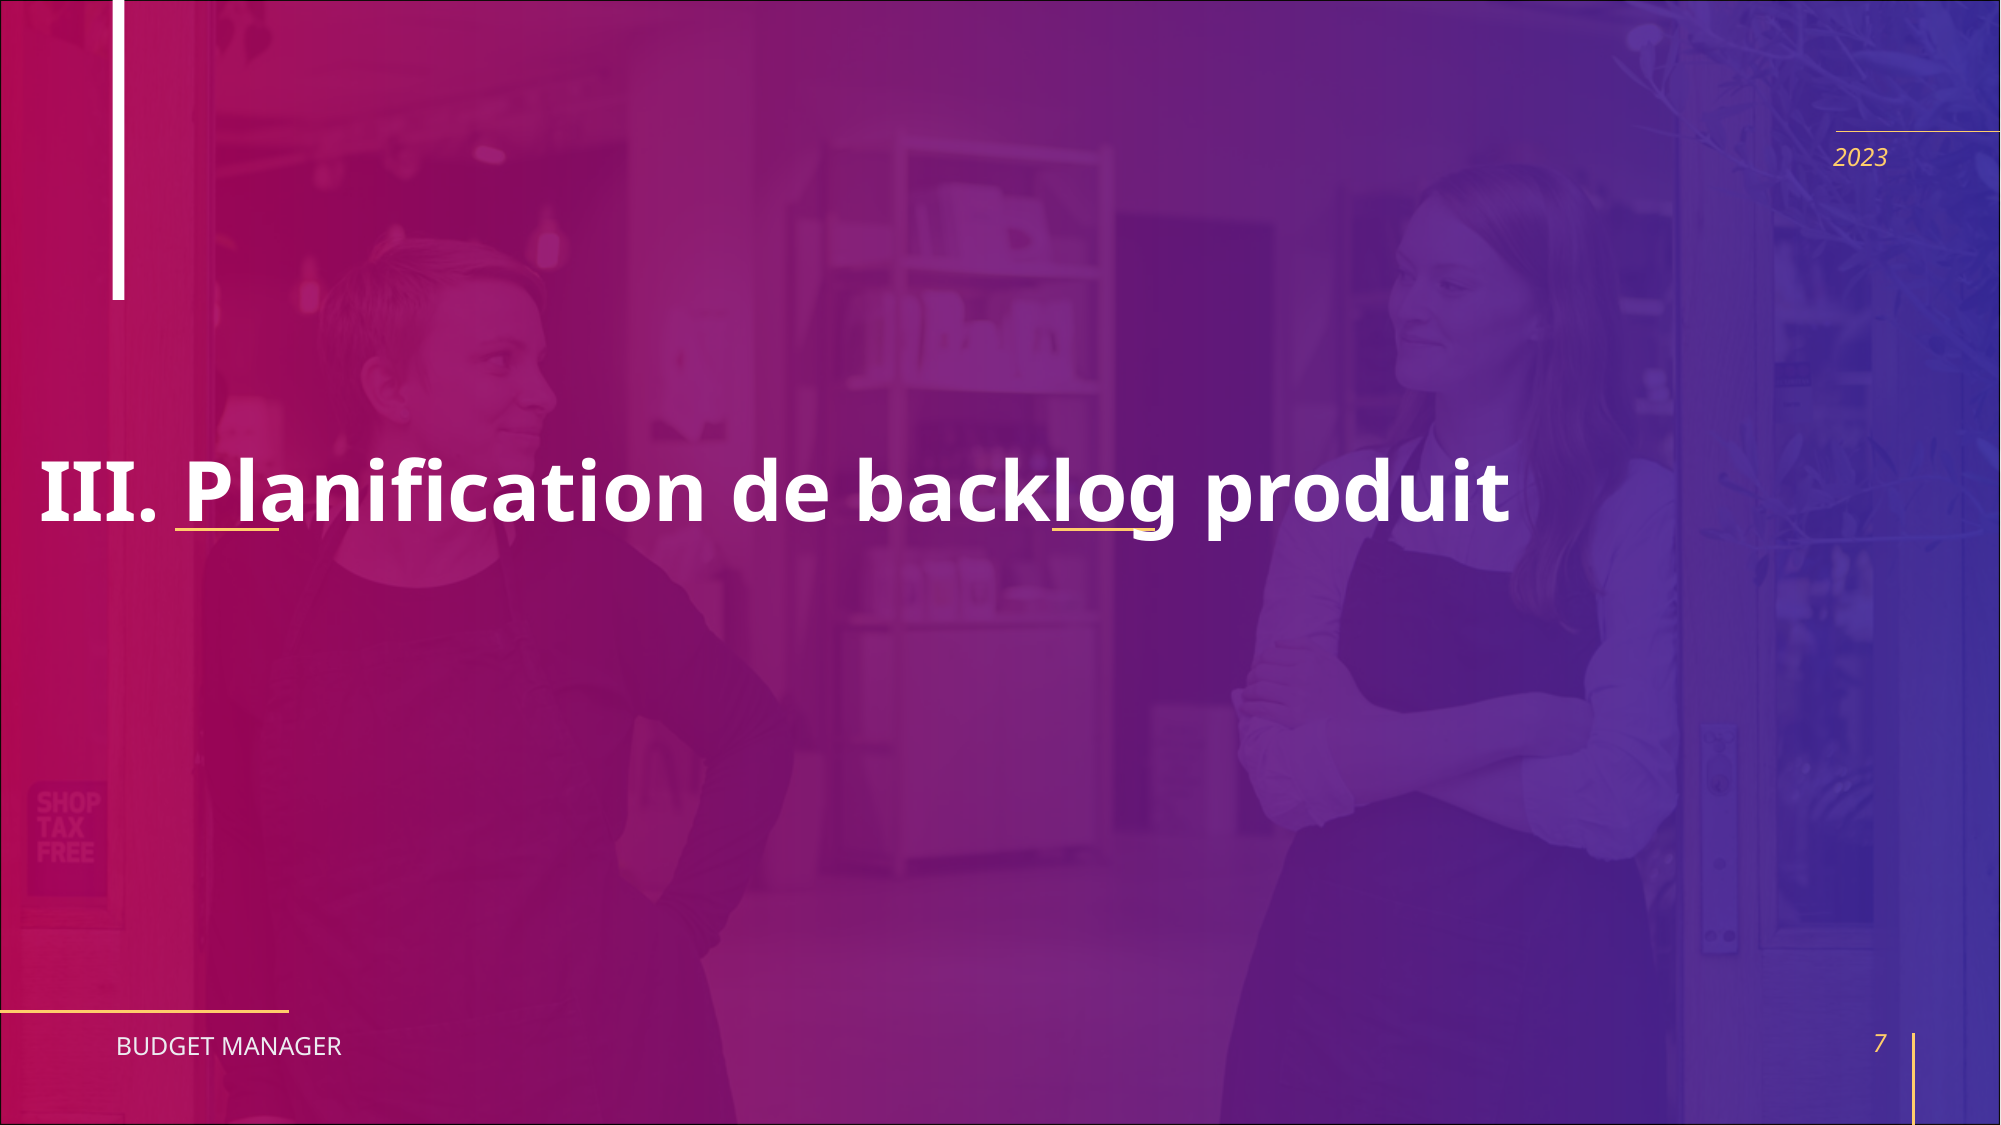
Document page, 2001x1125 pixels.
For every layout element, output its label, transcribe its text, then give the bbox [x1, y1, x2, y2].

list 2023 [1818, 137, 1919, 192]
title III. Planification de backlog produit [24, 385, 1976, 604]
slide_number 7 [1451, 1015, 1902, 1075]
footer BUDGET MANAGER [100, 1015, 636, 1075]
